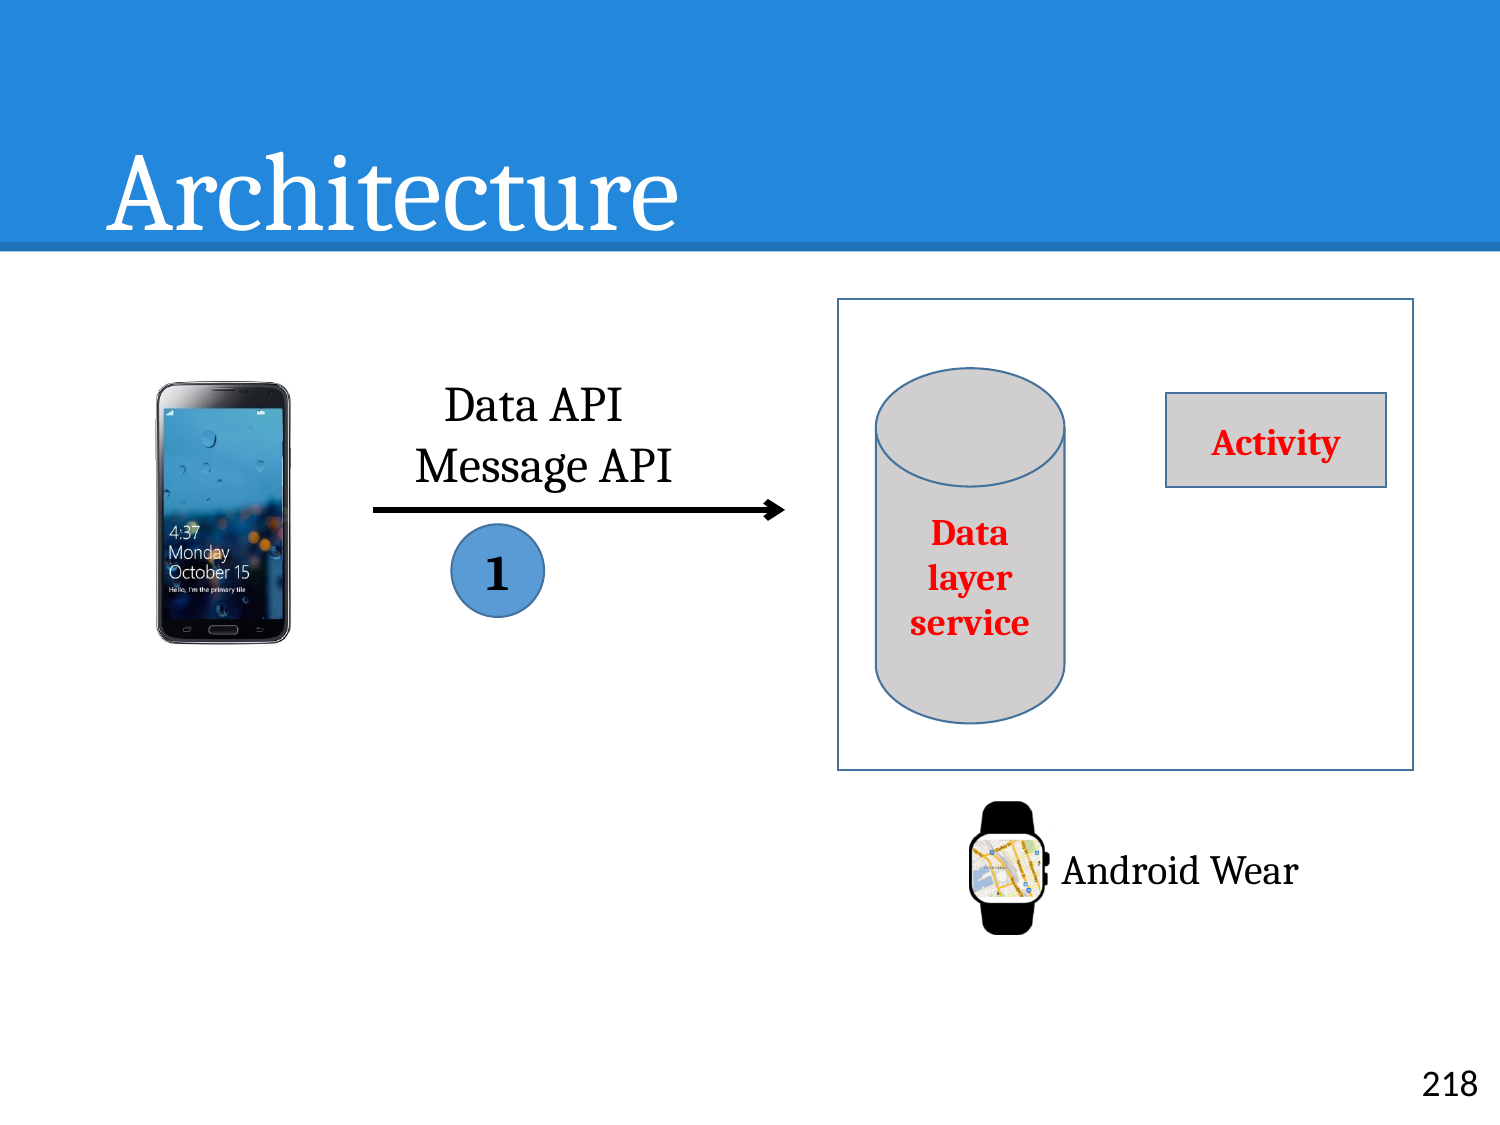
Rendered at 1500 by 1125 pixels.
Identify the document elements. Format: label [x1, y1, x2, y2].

slide_number [1403, 1038, 1494, 1125]
text_box [450, 523, 546, 618]
picture [957, 792, 1051, 950]
text_box [91, 110, 695, 261]
picture [74, 368, 359, 652]
text_box [1051, 835, 1314, 900]
text_box [399, 364, 689, 500]
text_box [837, 298, 1414, 771]
